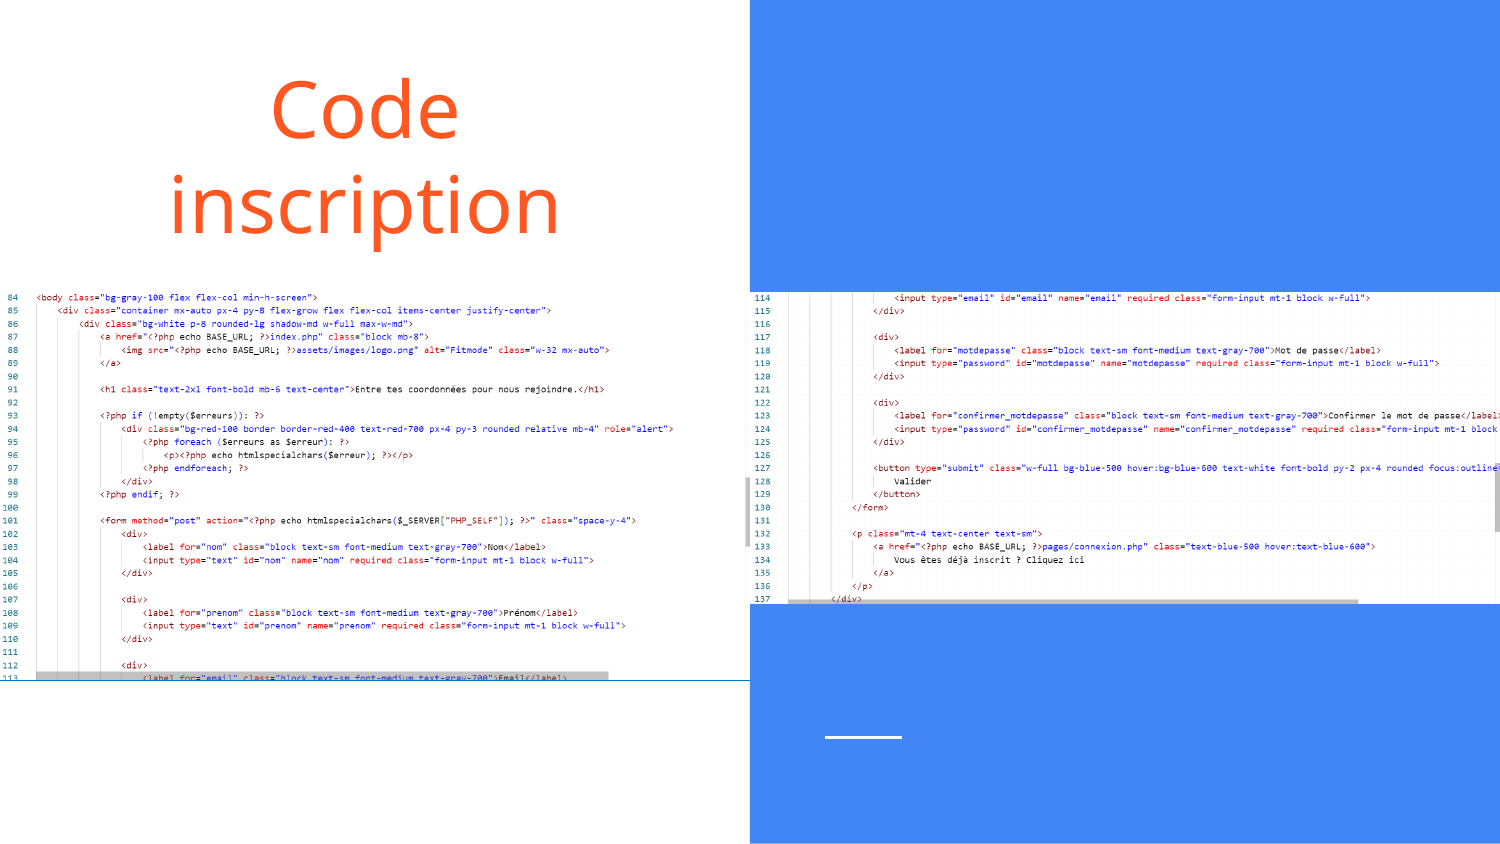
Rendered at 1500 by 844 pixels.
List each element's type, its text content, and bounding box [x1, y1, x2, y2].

title Code inscription [33, 34, 698, 265]
picture [0, 291, 1500, 681]
